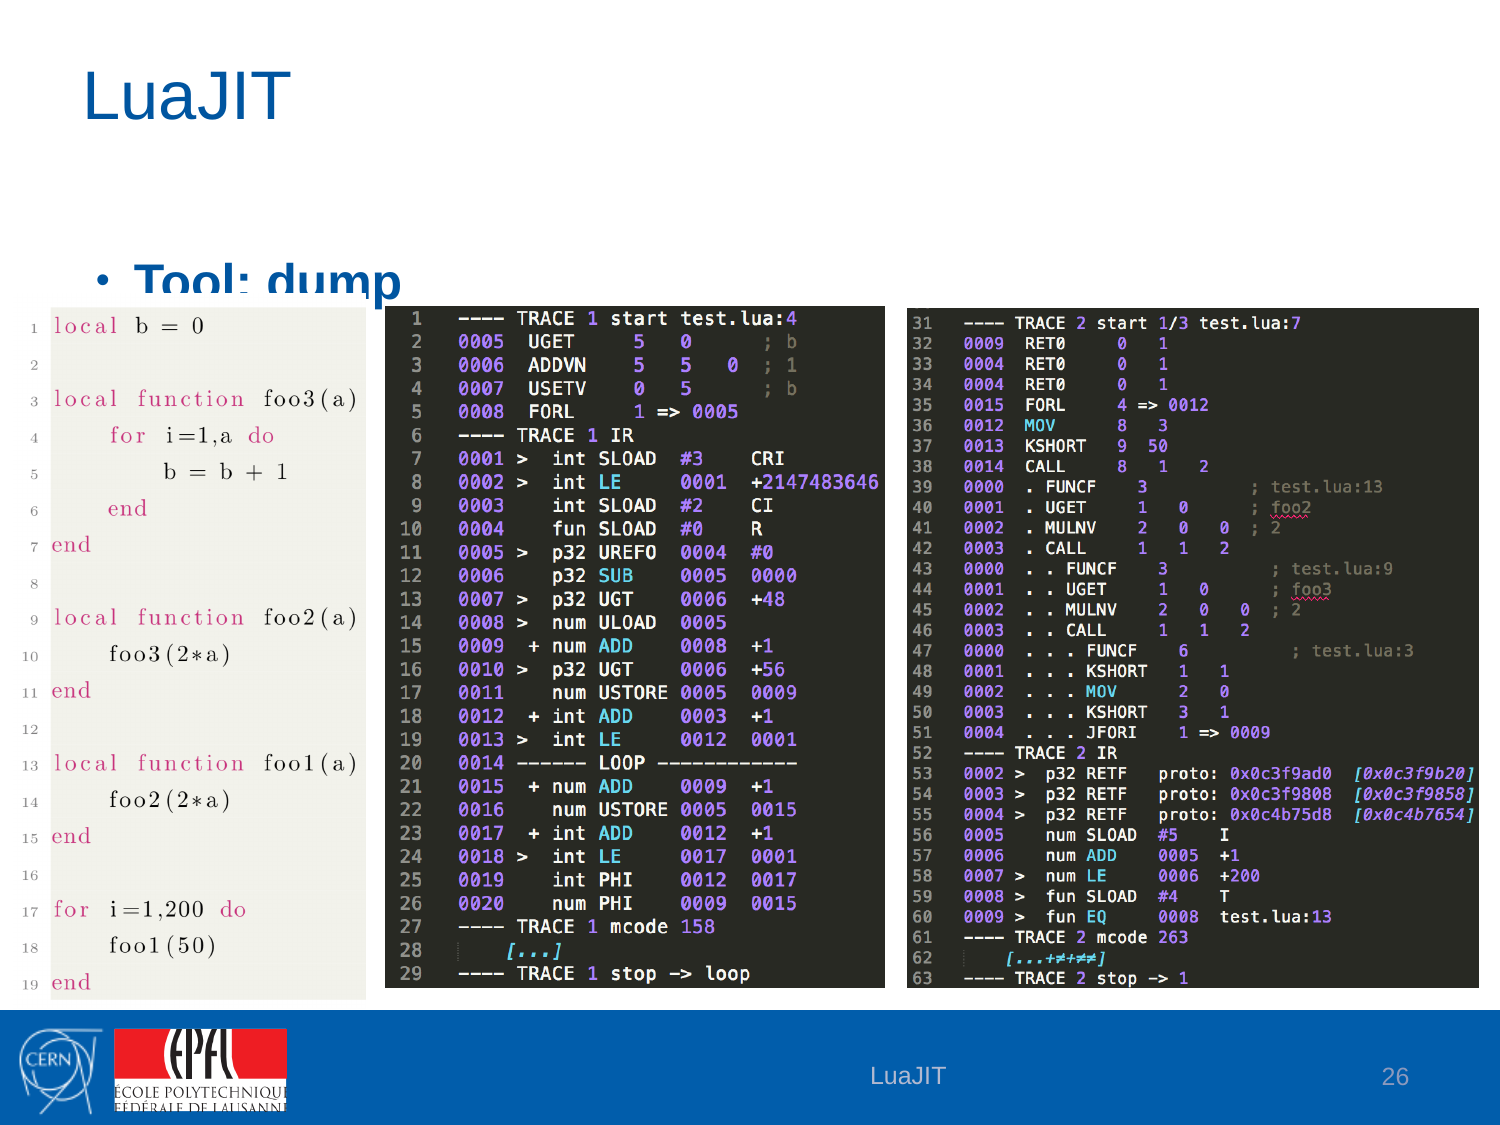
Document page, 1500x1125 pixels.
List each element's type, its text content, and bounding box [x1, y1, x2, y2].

list Tool: dump [75, 181, 1425, 984]
picture [13, 293, 366, 1009]
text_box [113, 1028, 288, 1112]
picture [385, 306, 885, 988]
footer LuaJIT [507, 1044, 1310, 1104]
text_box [75, 284, 895, 984]
slide_number 26 [1342, 1045, 1425, 1105]
picture [907, 307, 1480, 988]
title LuaJIT [75, 38, 1425, 146]
